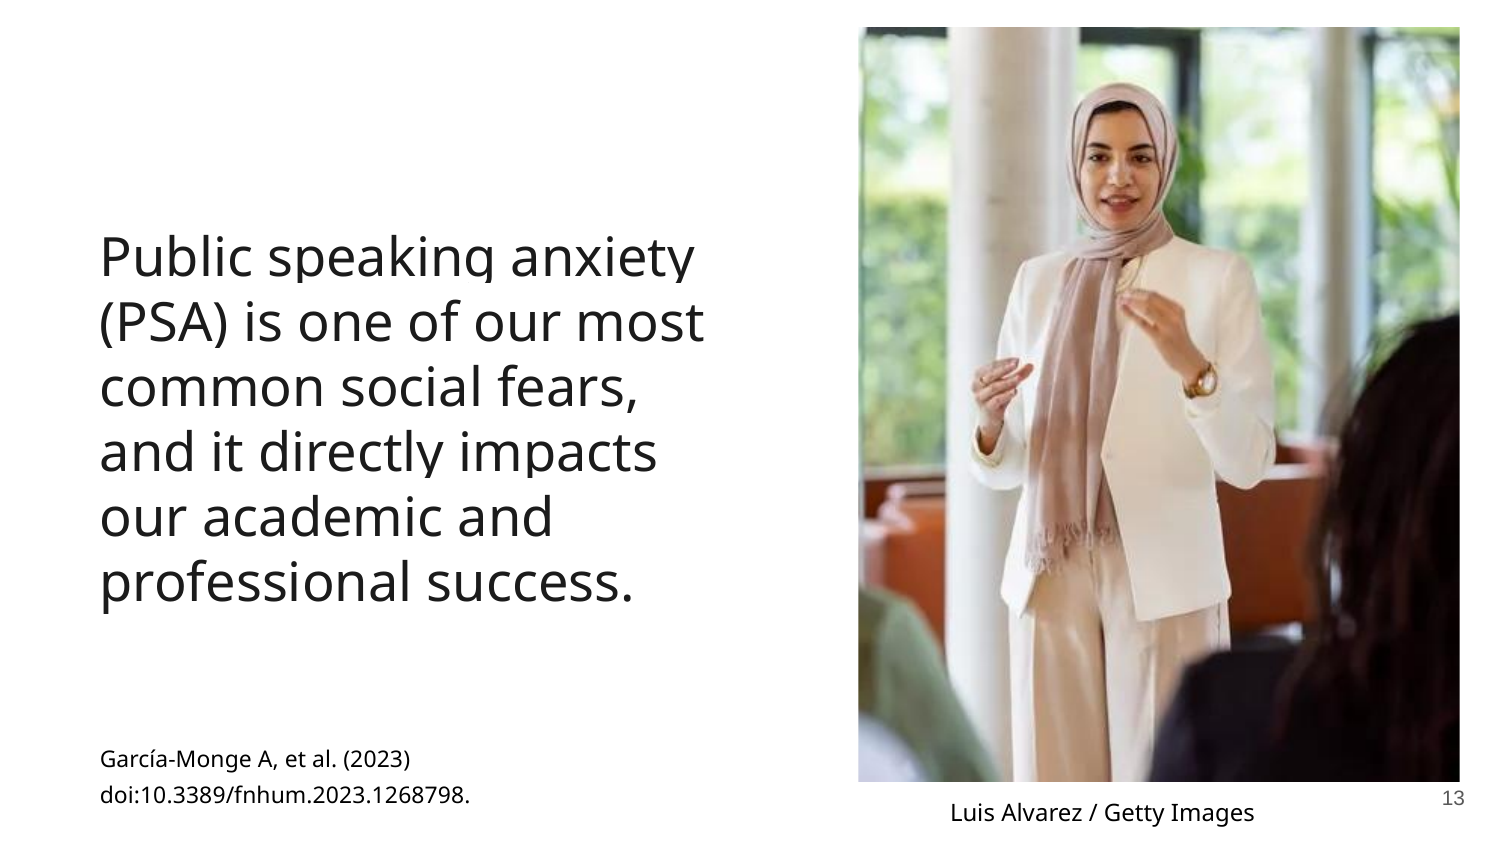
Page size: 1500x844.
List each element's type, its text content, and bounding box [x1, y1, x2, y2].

text_box Public speaking anxiety (PSA) is one of our most common social fears, and it directly impacts our academic and professional success. [84, 207, 750, 461]
text_box García-Monge A, et al. (2023) doi:10.3389/fnhum.2023.1268798. [84, 721, 772, 769]
picture [858, 27, 1460, 783]
slide_number ‹#› [1389, 764, 1480, 830]
text_box Luis Alvarez / Getty Images [934, 790, 1384, 829]
